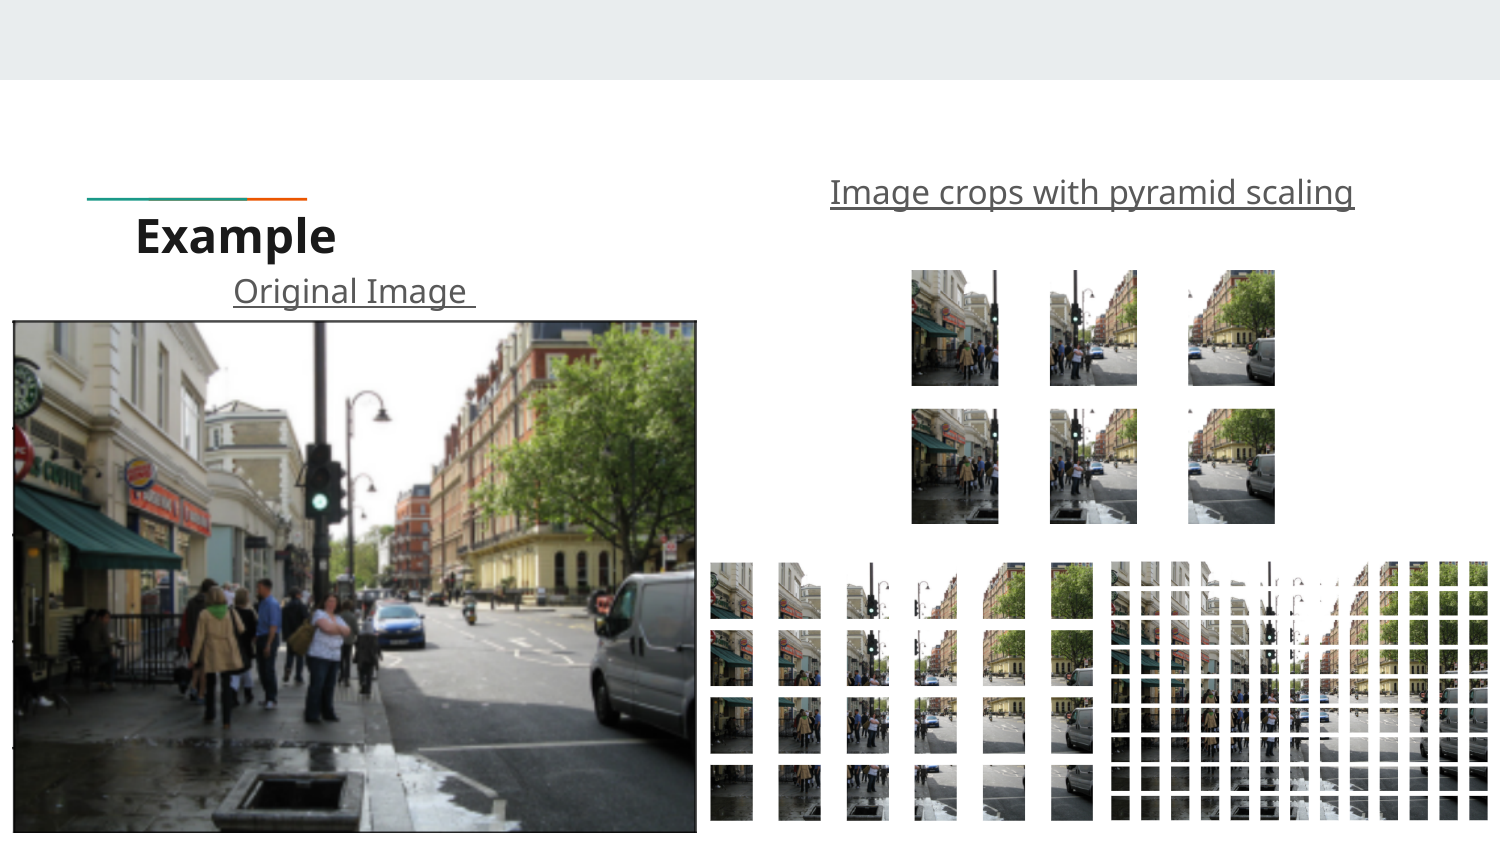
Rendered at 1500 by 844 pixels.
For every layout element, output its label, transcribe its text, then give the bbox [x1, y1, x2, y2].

picture [709, 561, 1093, 821]
picture [1110, 561, 1488, 821]
text_box Image crops with pyramid scaling [710, 156, 1475, 227]
picture [910, 269, 1275, 525]
picture [12, 319, 697, 833]
text_box Original Image [176, 254, 533, 317]
title Example [119, 191, 1381, 280]
